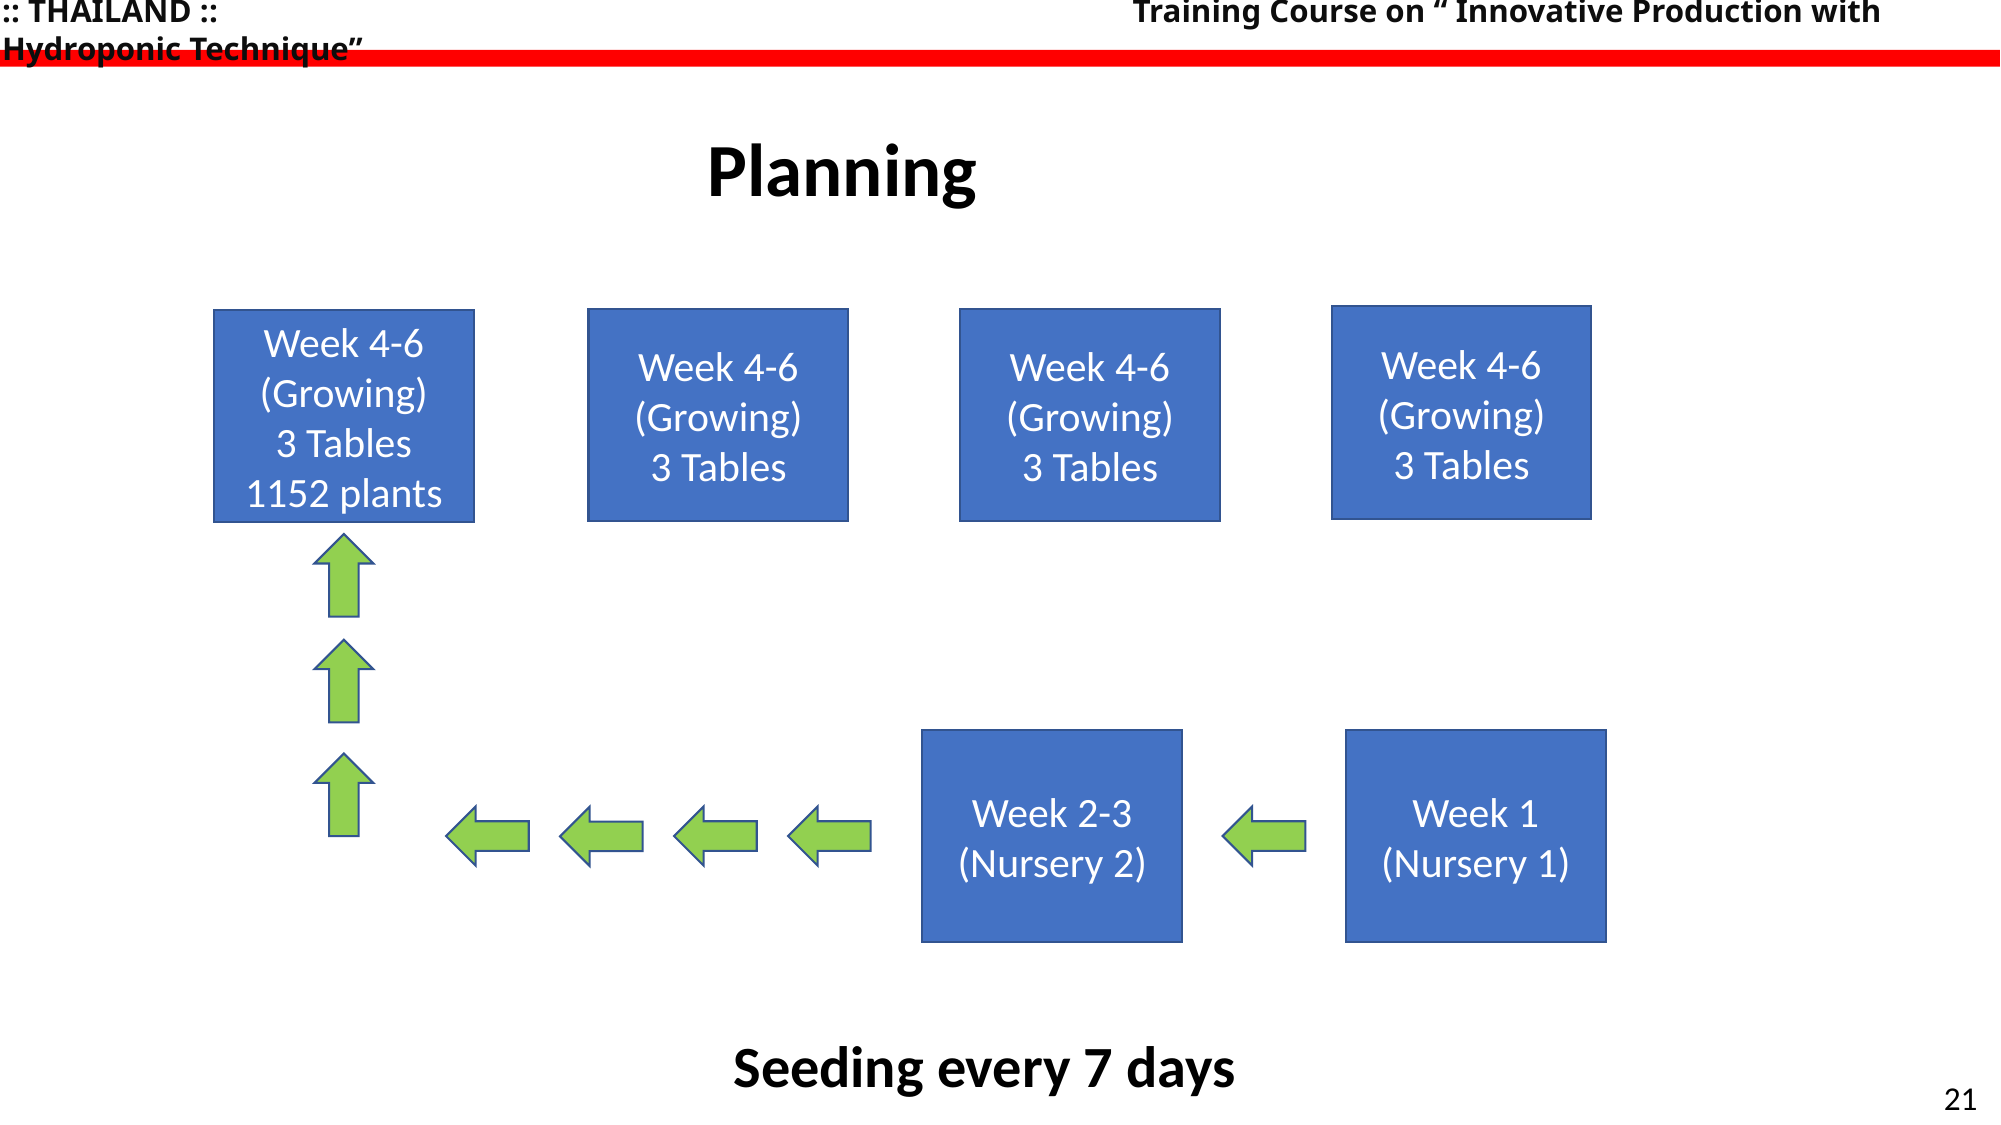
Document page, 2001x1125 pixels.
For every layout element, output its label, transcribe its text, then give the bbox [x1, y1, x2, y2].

text_box Seeding every 7 days [718, 1021, 1252, 1107]
text_box [444, 804, 530, 869]
text_box Week 4-6 (Growing) 3 Tables [959, 308, 1221, 522]
text_box [311, 751, 376, 838]
text_box :: THAILAND :: Training Course on “ Innovative Production with Hydroponic Technique” [0, 0, 2000, 67]
text_box [786, 804, 872, 869]
text_box Week 2-3 (Nursery 2) [921, 729, 1183, 943]
text_box [672, 804, 758, 869]
text_box Planning [692, 114, 993, 220]
text_box Week 4-6 (Growing) 3 Tables [587, 308, 849, 522]
text_box 21 [1929, 1069, 1993, 1125]
text_box [311, 638, 376, 724]
text_box [558, 804, 644, 869]
text_box [311, 532, 376, 618]
text_box Week 4-6 (Growing) 3 Tables 1152 plants [213, 309, 475, 523]
text_box Week 4-6 (Growing) 3 Tables [1331, 305, 1592, 520]
text_box Week 1 (Nursery 1) [1345, 729, 1607, 943]
text_box [1221, 804, 1307, 869]
